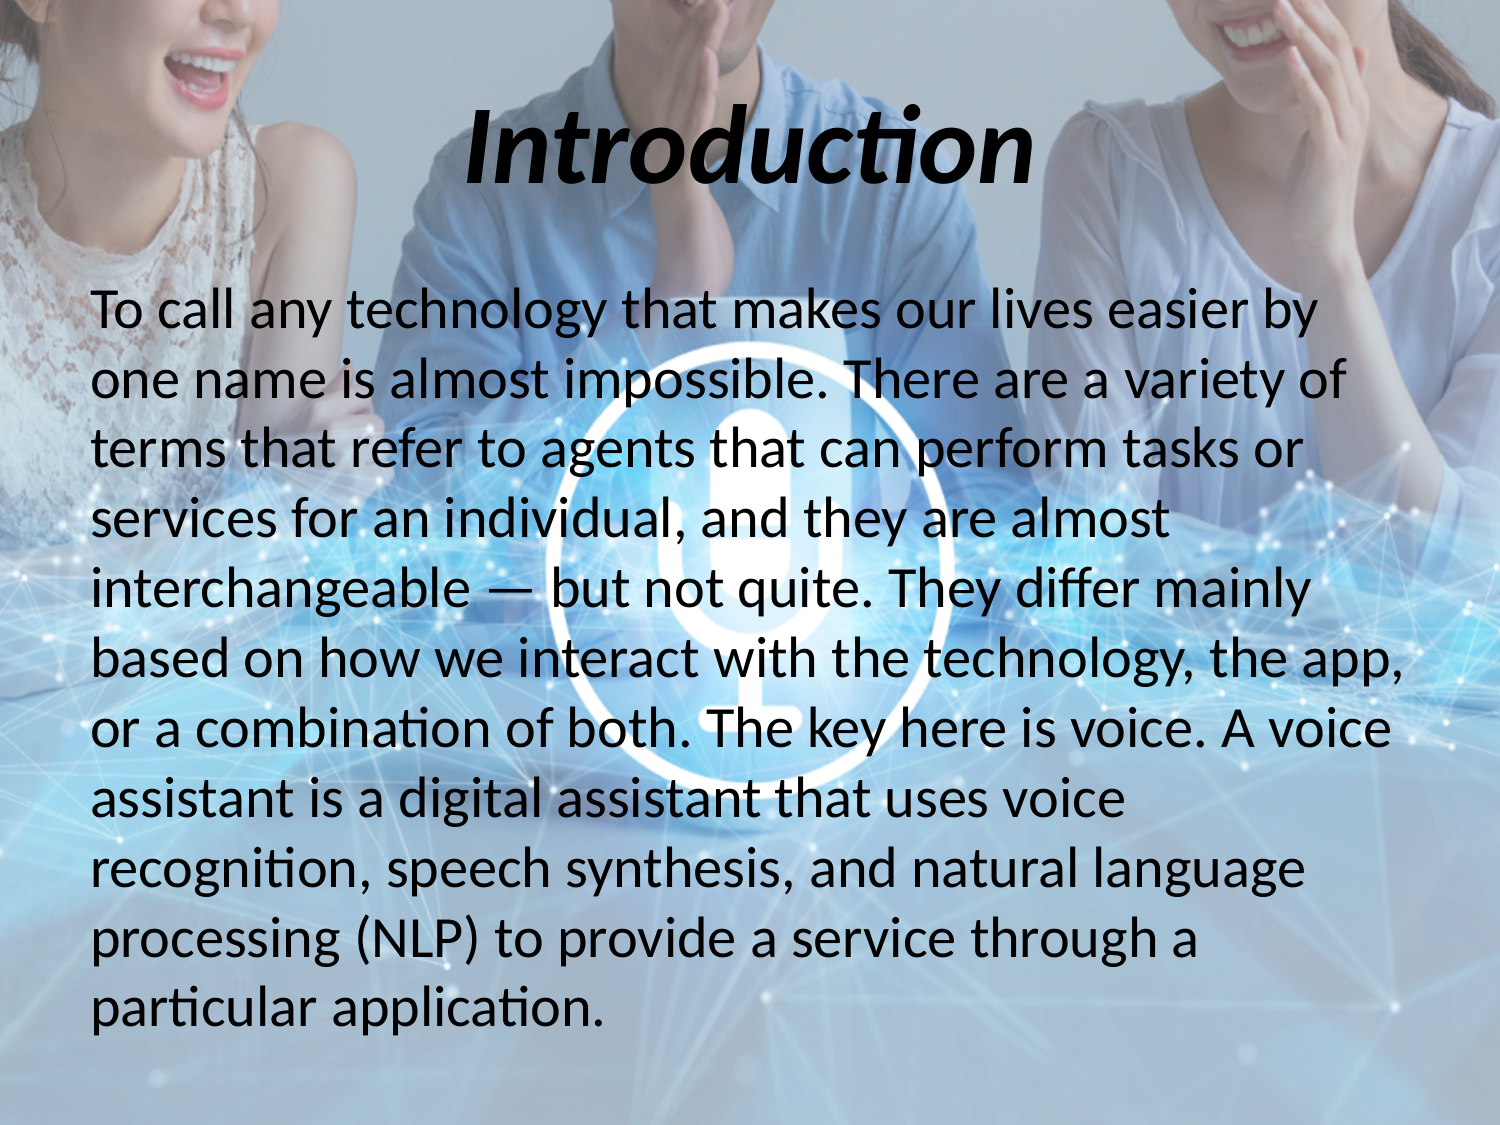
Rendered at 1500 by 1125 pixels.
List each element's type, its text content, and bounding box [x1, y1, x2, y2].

title Introduction [75, 45, 1425, 233]
list To call any technology that makes our lives easier by one name is almost impossible. There are a variety of terms that refer to agents that can perform tasks or services for an individual, and they are almost interchangeable — but not quite. They differ mainly based on how we interact with the technology, the app, or a combination of both. The key here is voice. A voice assistant is a digital assistant that uses voice recognition, speech synthesis, and natural language processing (NLP) to provide a service through a particular application. [75, 262, 1425, 1059]
